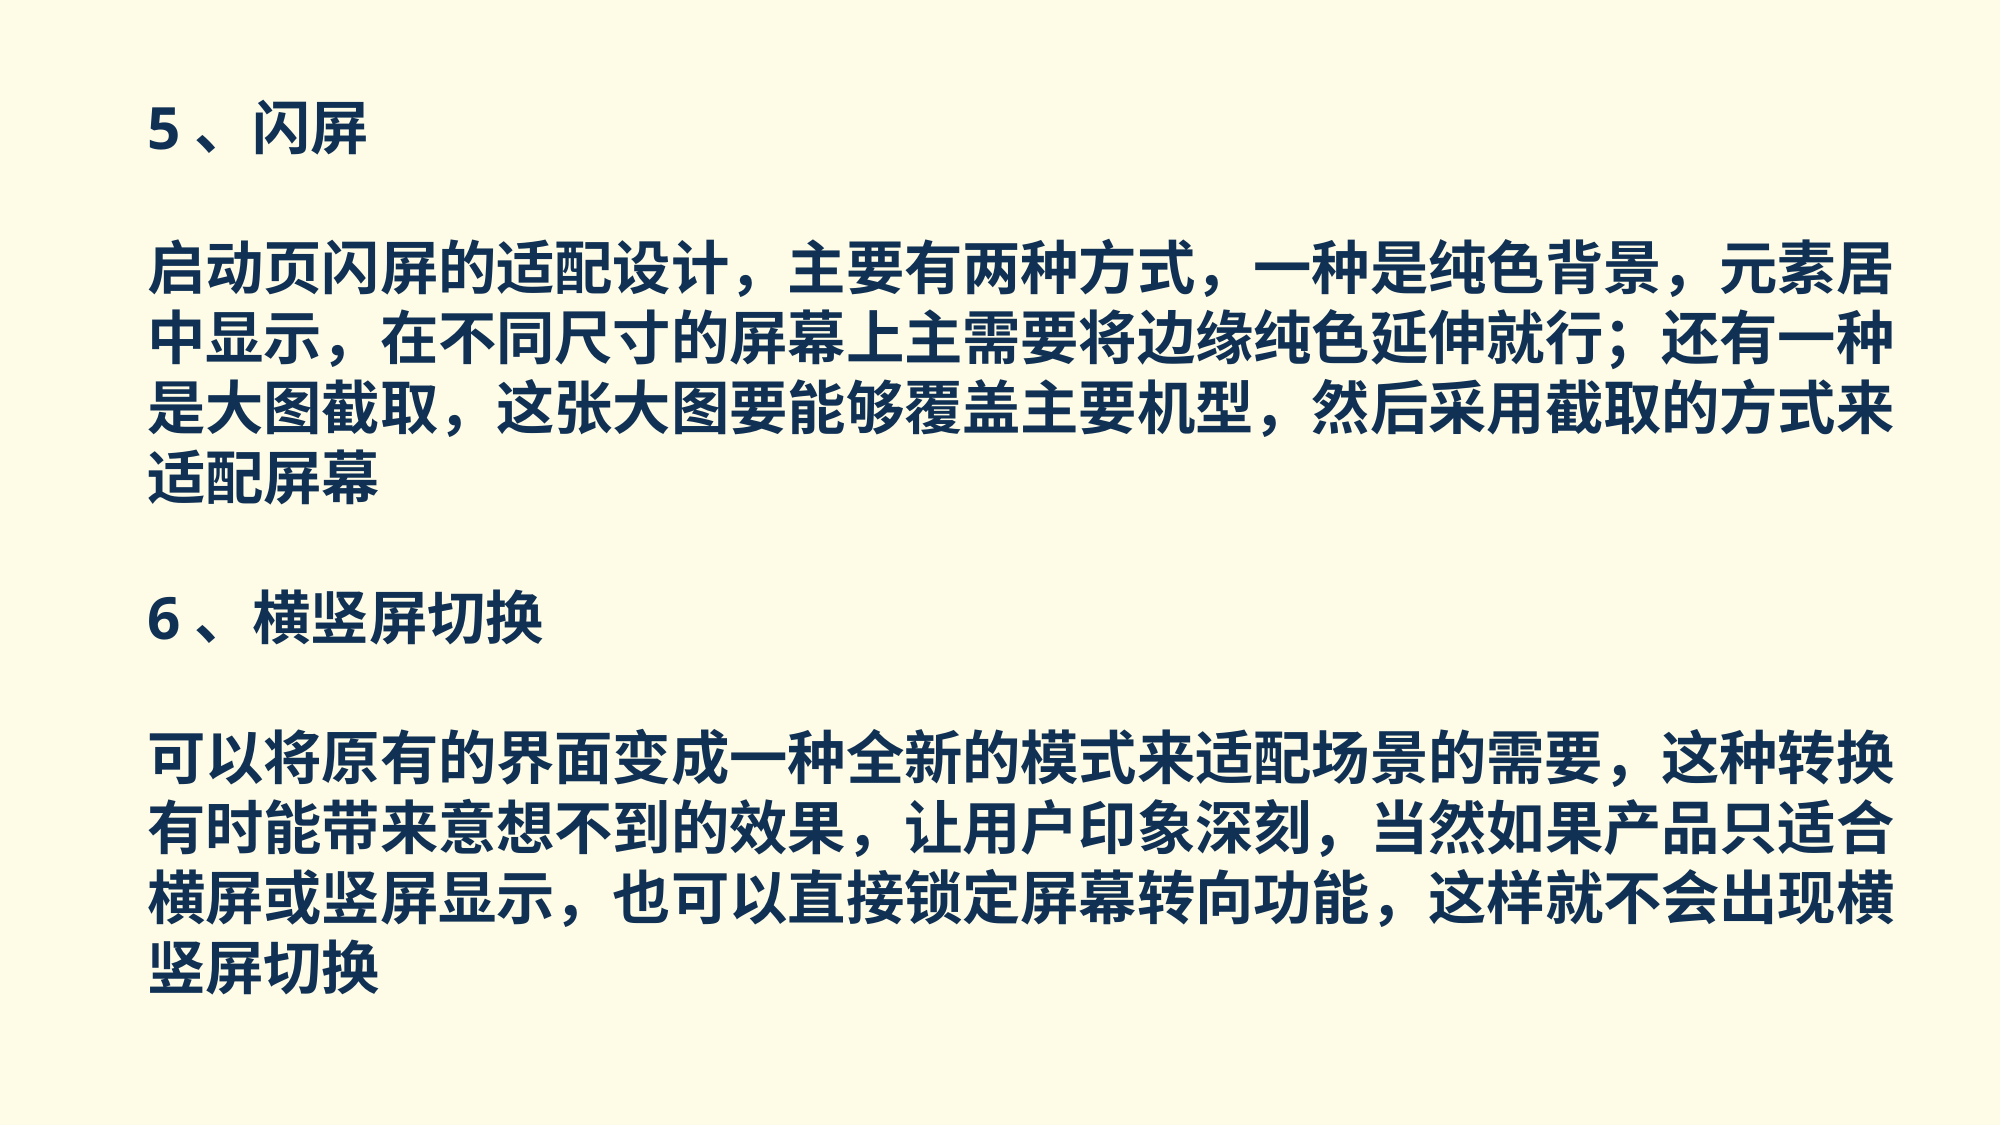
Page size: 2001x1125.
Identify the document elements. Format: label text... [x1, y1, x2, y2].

text_box 5、闪屏 启动页闪屏的适配设计，主要有两种方式，一种是纯色背景，元素居中显示，在不同尺寸的屏幕上主需要将边缘纯色延伸就行；还有一种是大图截取，这张大图要能够覆盖主要机型，然后采用截取的方式来适配屏幕 6、横竖屏切换 可以将原有的界面变成一种全新的模式来适配场景的需要，这种转换有时能带来意想不到的效果，让用户印象深刻，当然如果产品只适合横屏或竖屏显示，也可以直接锁定屏幕转向功能，这样就不会出现横竖屏切换 [132, 83, 1952, 1009]
